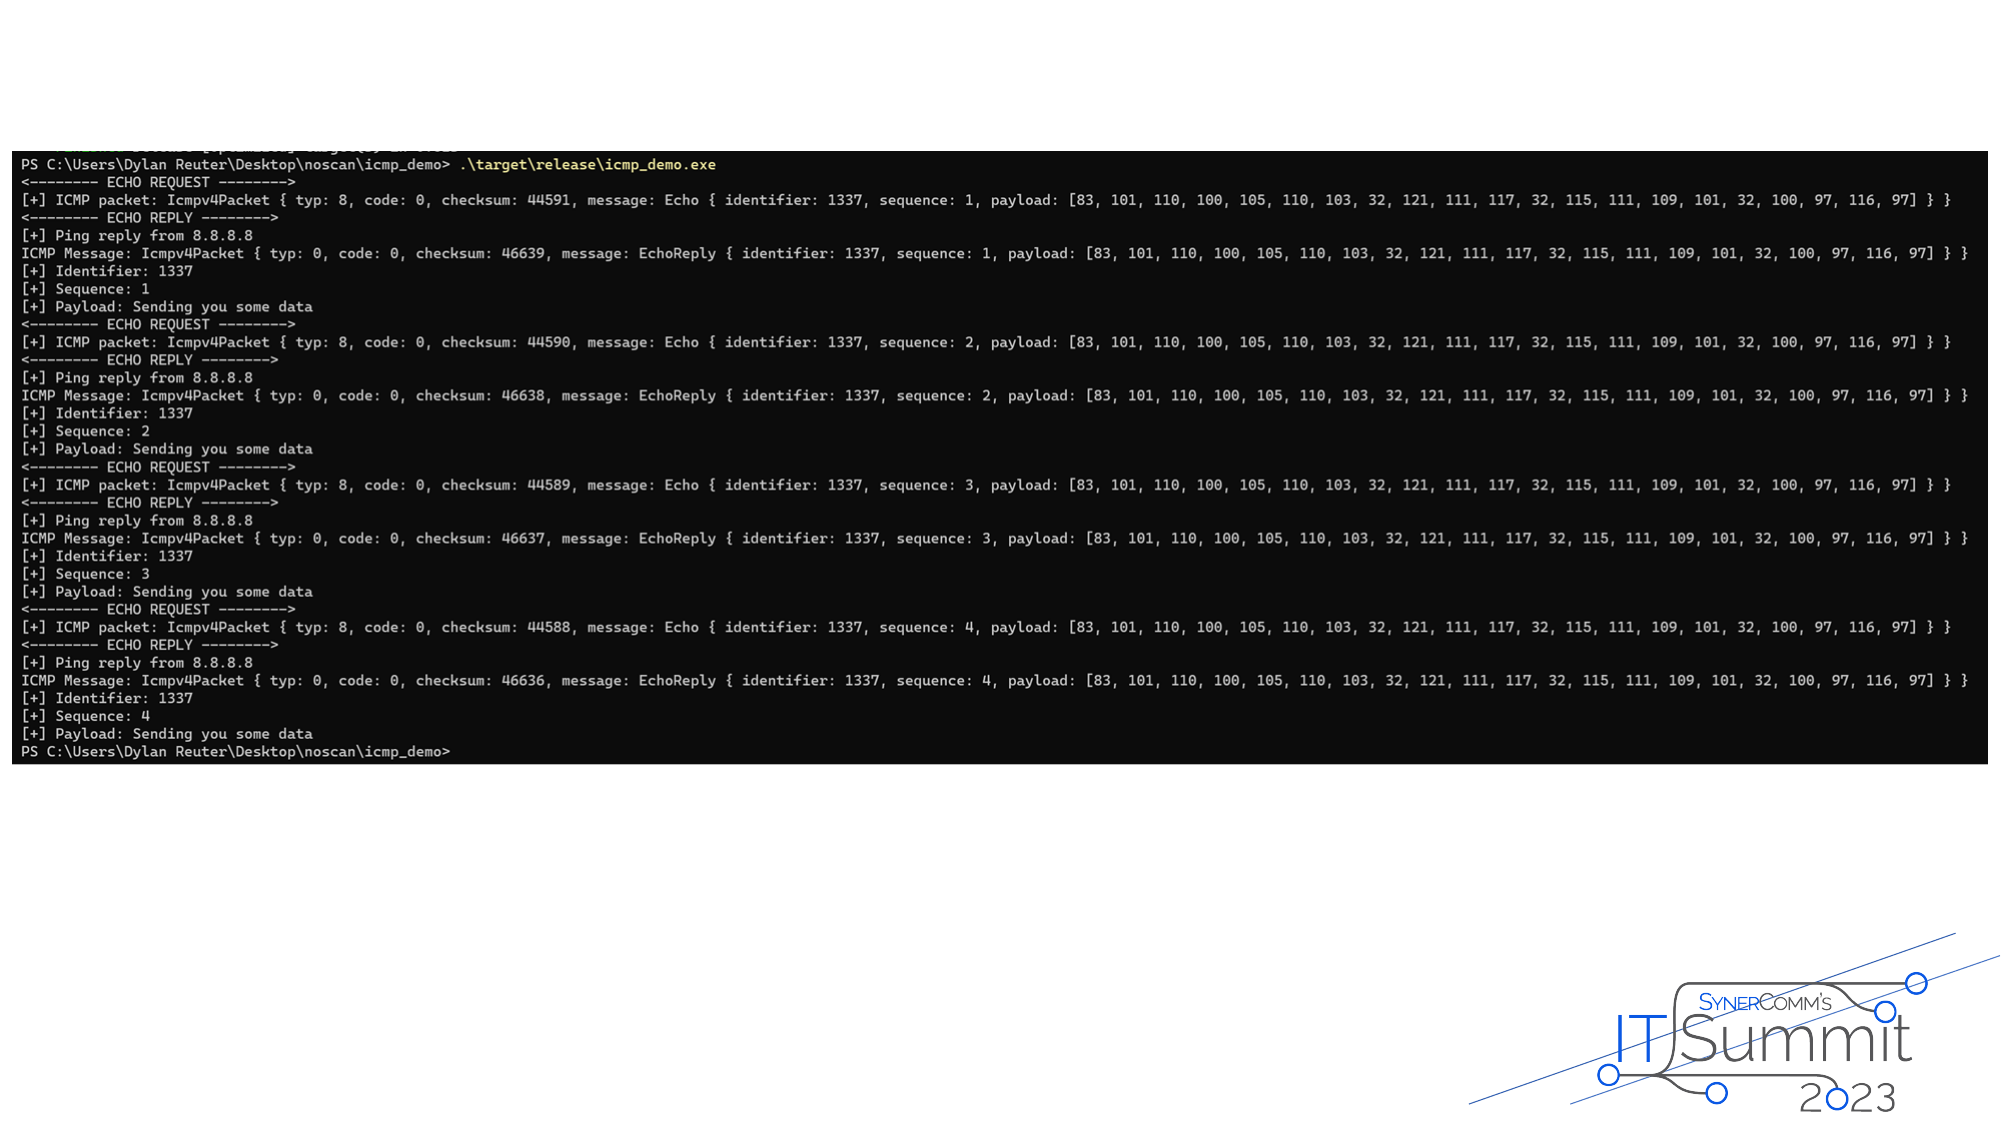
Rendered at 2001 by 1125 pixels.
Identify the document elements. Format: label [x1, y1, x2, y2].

picture [1513, 916, 1964, 1125]
picture [12, 151, 1988, 765]
